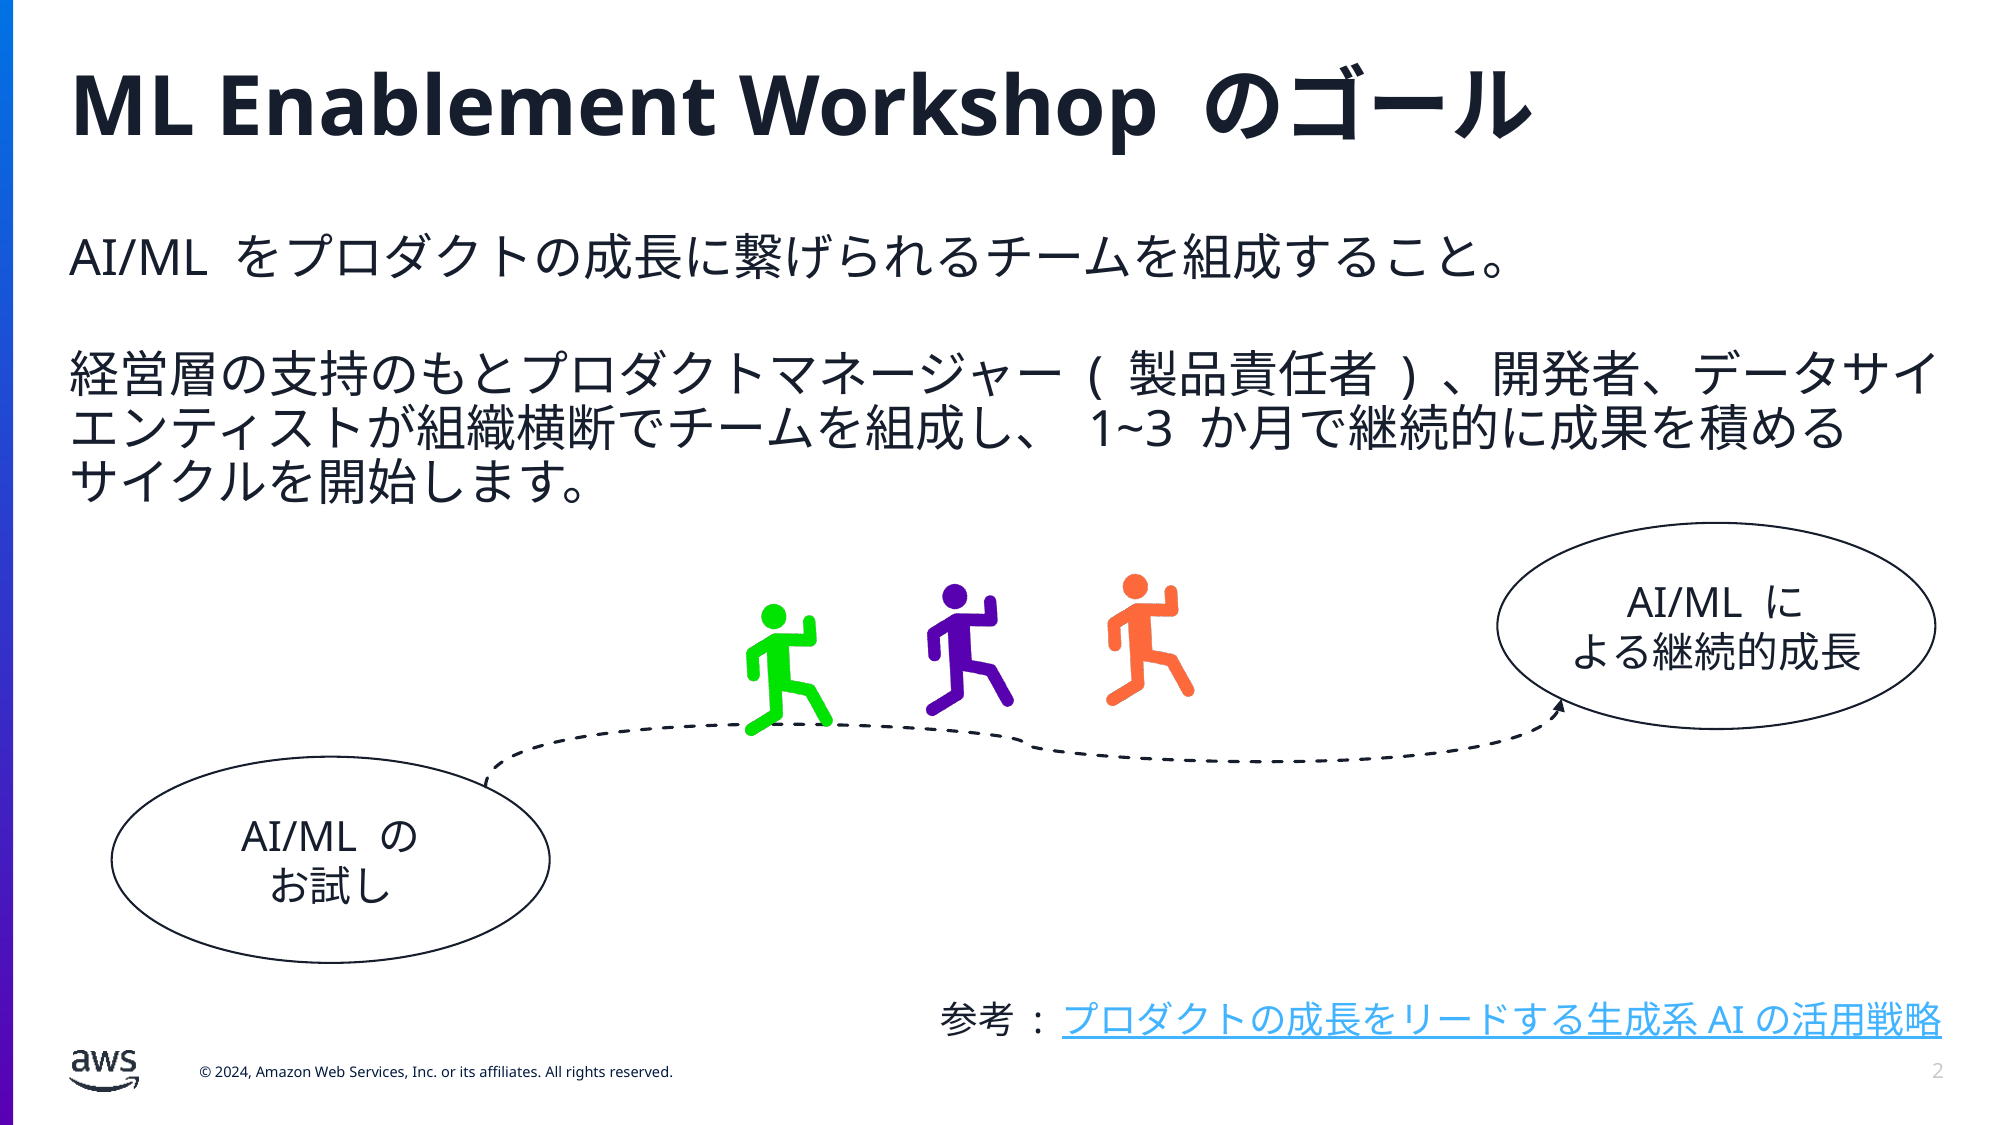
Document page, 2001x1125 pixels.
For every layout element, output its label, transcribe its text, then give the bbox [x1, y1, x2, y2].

slide_number 2 [1493, 1041, 1944, 1102]
list AI/ML をプロダクトの成長に繋げられるチームを組成すること。 経営層の支持のもとプロダクトマネージャー ( 製品責任者 ) 、開発者、データサイエンティストが組織横断でチームを組成し、 1~3 か月で継続的に成果を積める サイクルを開始します。 [69, 224, 979, 523]
picture [1066, 544, 1245, 749]
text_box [979, 204, 1068, 1125]
text_box AI/ML に よる継続的成長 [1496, 521, 1937, 731]
title ML Enablement Workshop のゴール [69, 56, 1944, 162]
text_box 参考 : プロダクトの成長をリードする生成系 AI の活用戦略 [1068, 988, 1942, 1058]
text_box AI/ML の お試し [110, 755, 551, 964]
text_box 参考 : プロダクトの成長をリードする生成系 AI の活用戦略 [871, 988, 979, 1058]
picture [69, 1050, 139, 1092]
list AI/ML をプロダクトの成長に繋げられるチームを組成すること。 経営層の支持のもとプロダクトマネージャー ( 製品責任者 ) 、開発者、データサイエンティストが組織横断でチームを組成し、 1~3 か月で継続的に成果を積める サイクルを開始します。 [1068, 224, 1944, 523]
picture [859, 559, 1037, 759]
picture [678, 574, 883, 779]
